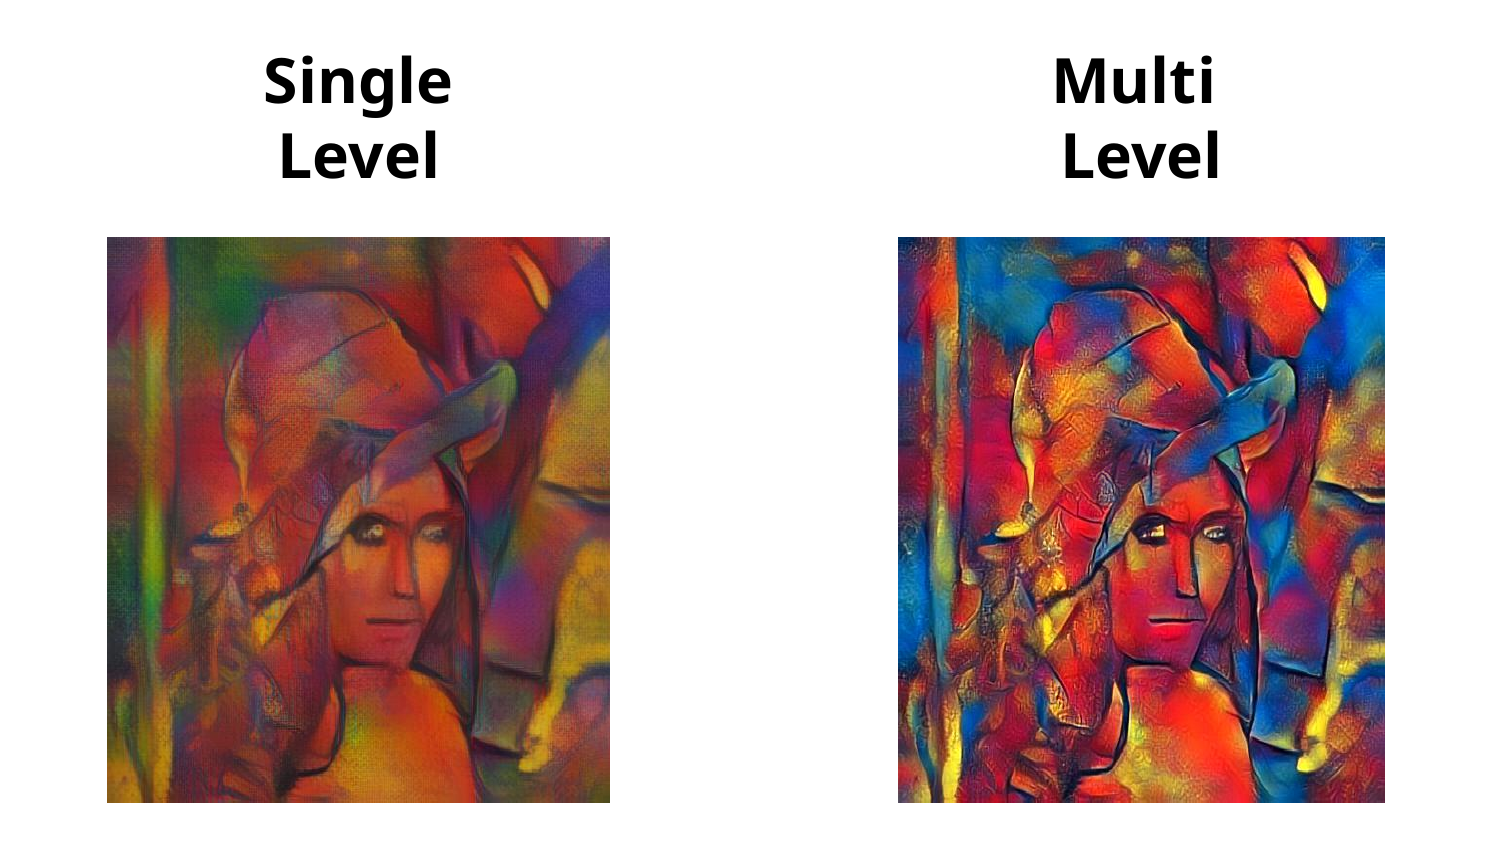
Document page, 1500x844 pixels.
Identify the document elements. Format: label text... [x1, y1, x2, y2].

picture [898, 237, 1385, 803]
text_box Single Level [168, 26, 549, 235]
picture [107, 237, 611, 803]
text_box Multi Level [951, 26, 1332, 235]
